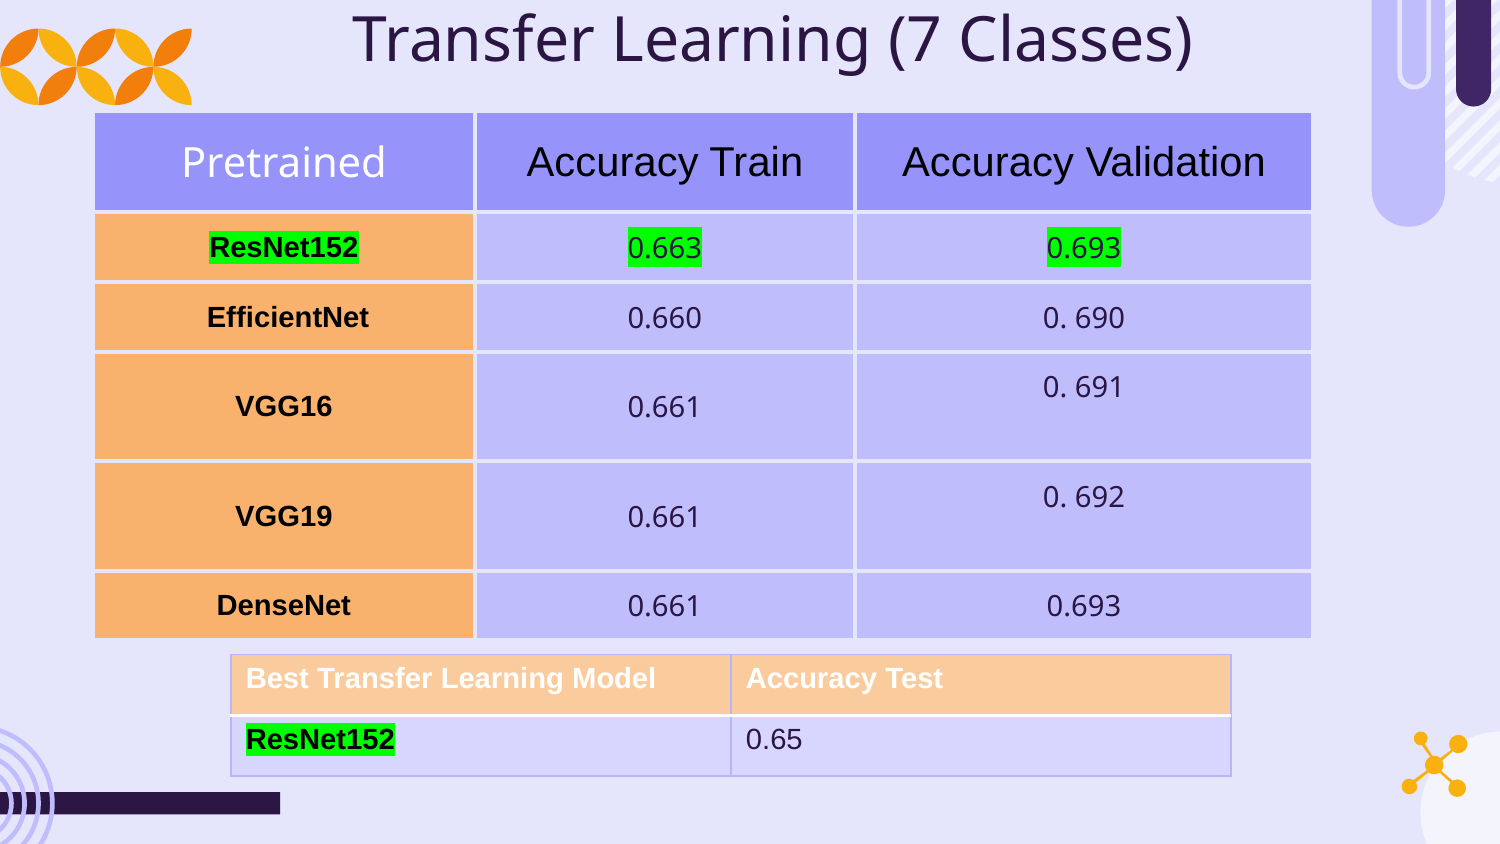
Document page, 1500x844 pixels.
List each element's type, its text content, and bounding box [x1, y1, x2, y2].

table_cell 0.693 [857, 214, 1311, 280]
table_header Accuracy Validation [857, 113, 1311, 210]
table_cell ResNet152 [232, 717, 730, 775]
table_cell ResNet152 [95, 214, 473, 280]
table_cell 0.663 [477, 214, 853, 280]
table_cell 0.65 [732, 717, 1230, 775]
title Transfer Learning (7 Classes) [140, 36, 1407, 112]
table_cell EfficientNet [95, 284, 473, 350]
table_cell VGG19 [95, 463, 473, 569]
table_cell DenseNet [95, 573, 473, 638]
table_cell 0.661 [477, 463, 853, 569]
table_header Accuracy Train [477, 113, 853, 210]
table_cell 0. 692 [857, 463, 1311, 569]
table_cell VGG16 [95, 354, 473, 459]
table_header Best Transfer Learning Model [232, 655, 730, 714]
table_cell 0. 691 [857, 354, 1311, 459]
table_cell 0.693 [857, 573, 1311, 638]
table_header Pretrained [95, 113, 473, 210]
table_cell 0. 690 [857, 284, 1311, 350]
table_cell 0.661 [477, 573, 853, 638]
table_cell 0.661 [477, 354, 853, 459]
table_cell 0.660 [477, 284, 853, 350]
table_header Accuracy Test [732, 655, 1230, 714]
